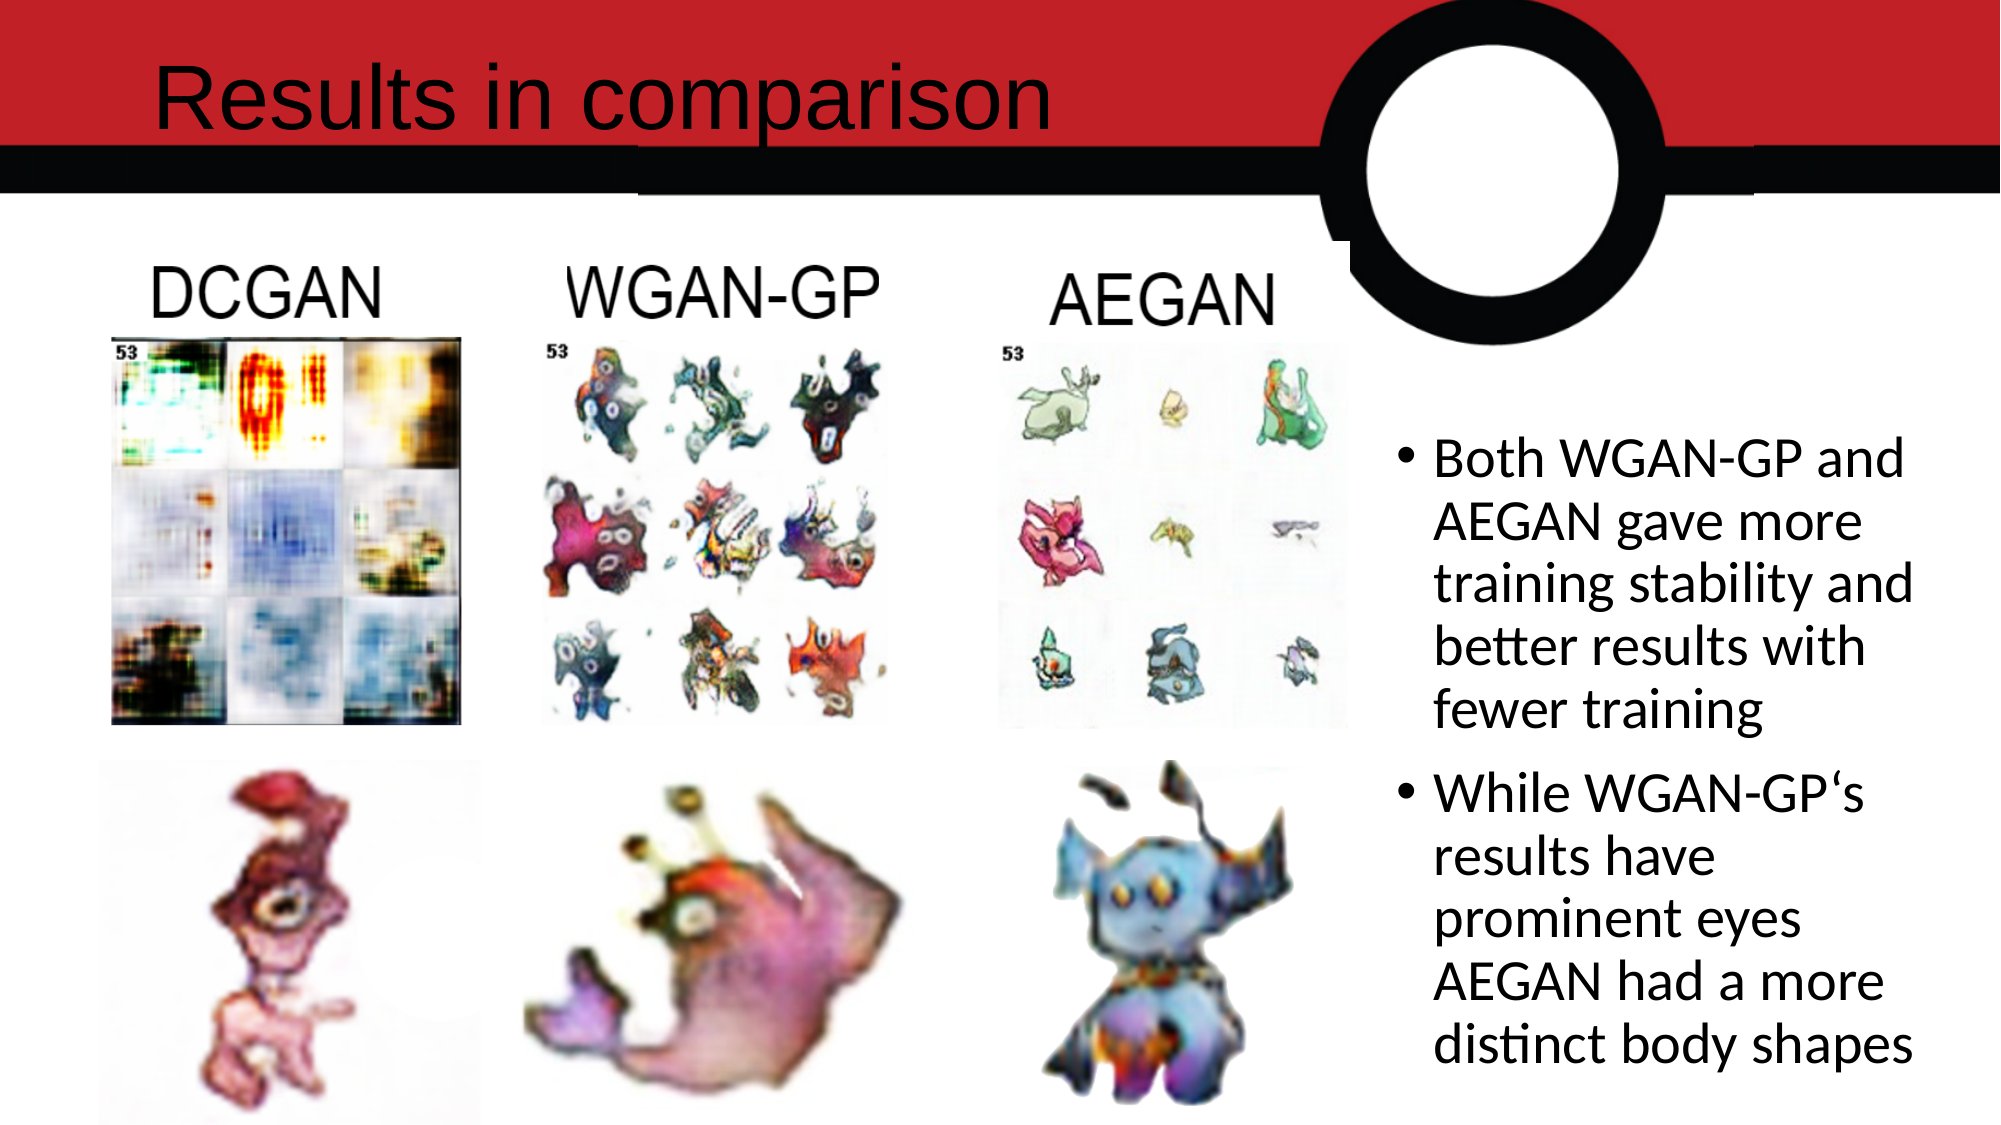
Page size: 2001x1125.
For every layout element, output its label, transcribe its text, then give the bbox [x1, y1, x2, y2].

picture [83, 241, 1350, 1125]
list Both WGAN-GP and AEGAN gave more training stability and better results with fewer training While WGAN-GP‘s results have prominent eyes AEGAN had a more distinct body shapes [1381, 714, 1971, 1099]
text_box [0, 0, 2000, 714]
